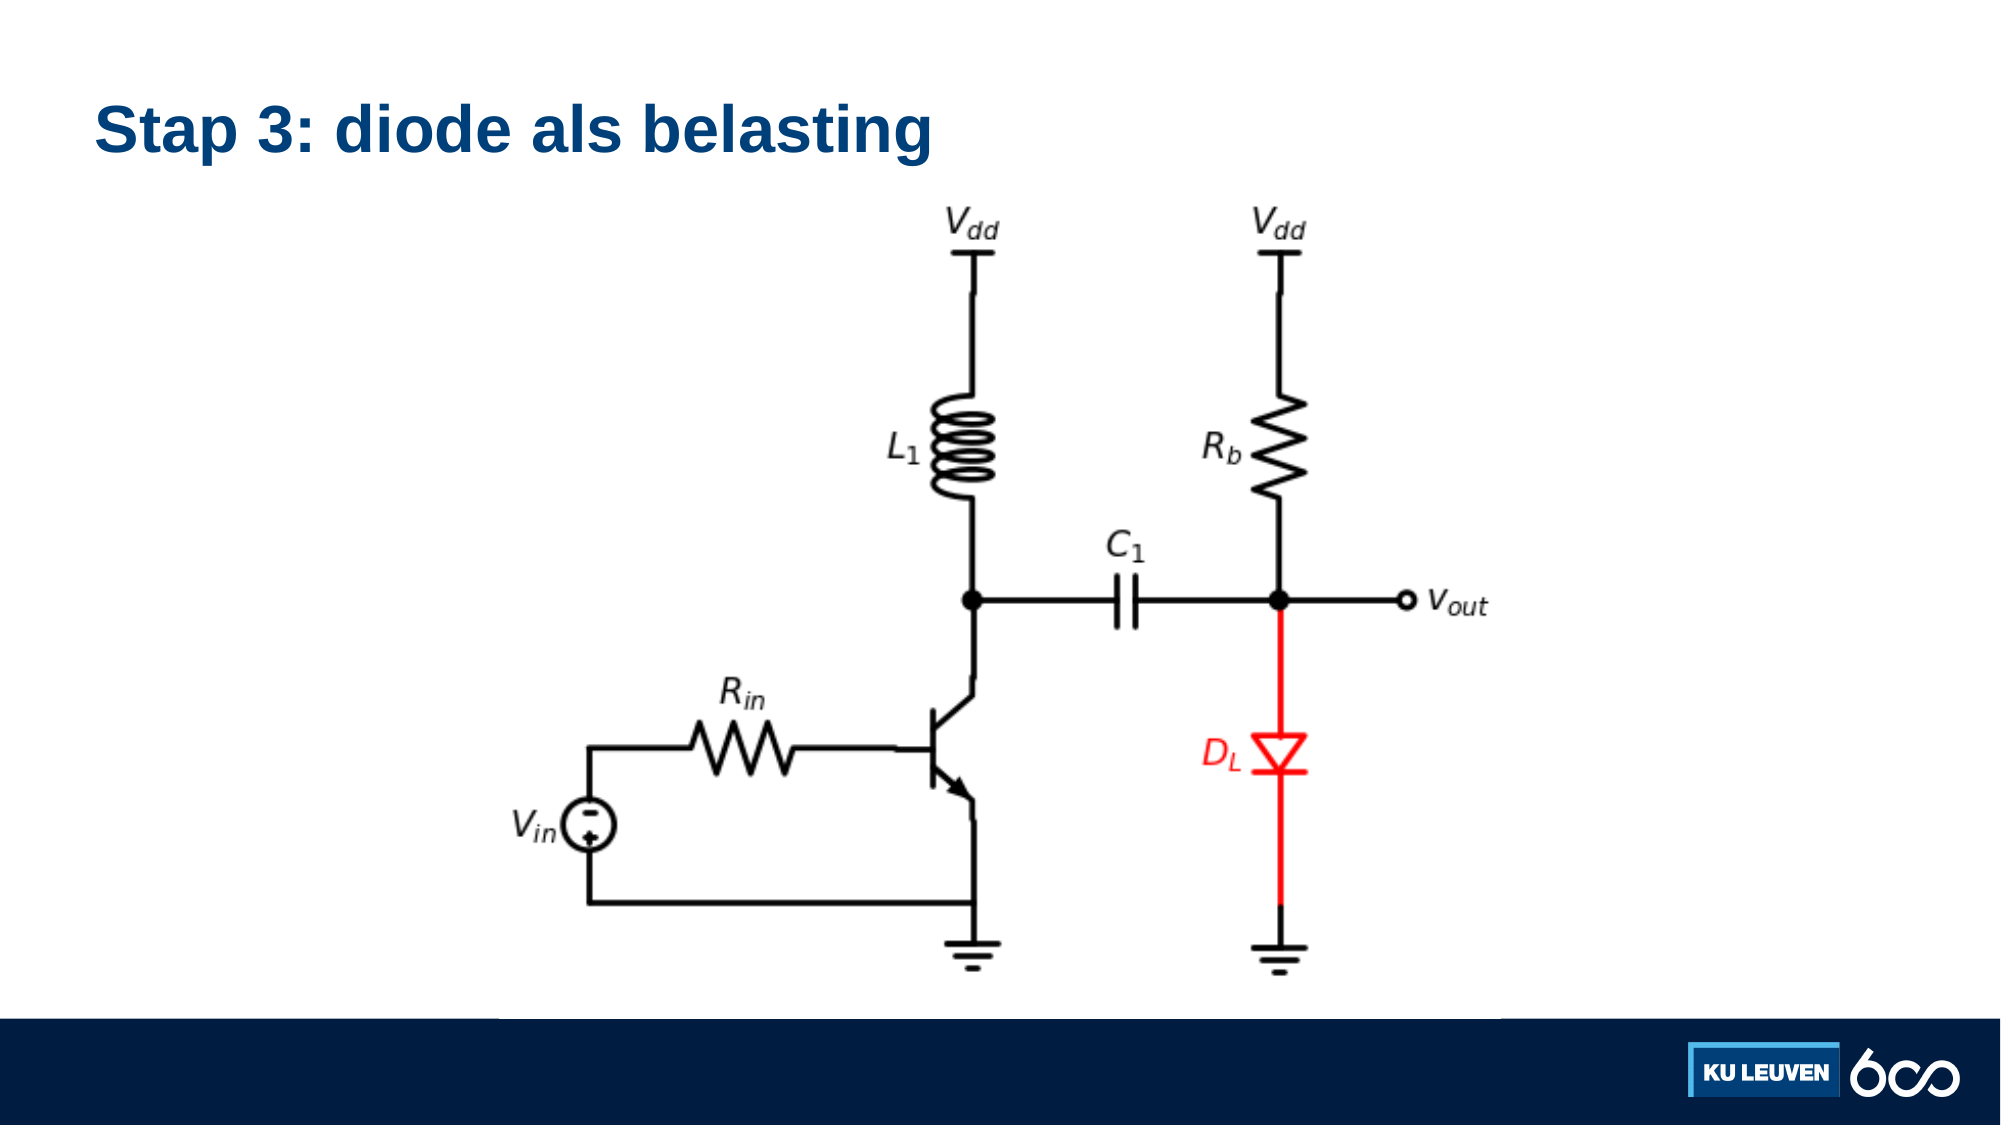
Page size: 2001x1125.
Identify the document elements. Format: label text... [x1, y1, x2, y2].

title Stap 3: diode als belasting [94, 94, 1900, 186]
picture [499, 193, 1501, 1019]
picture [1688, 1042, 1960, 1097]
